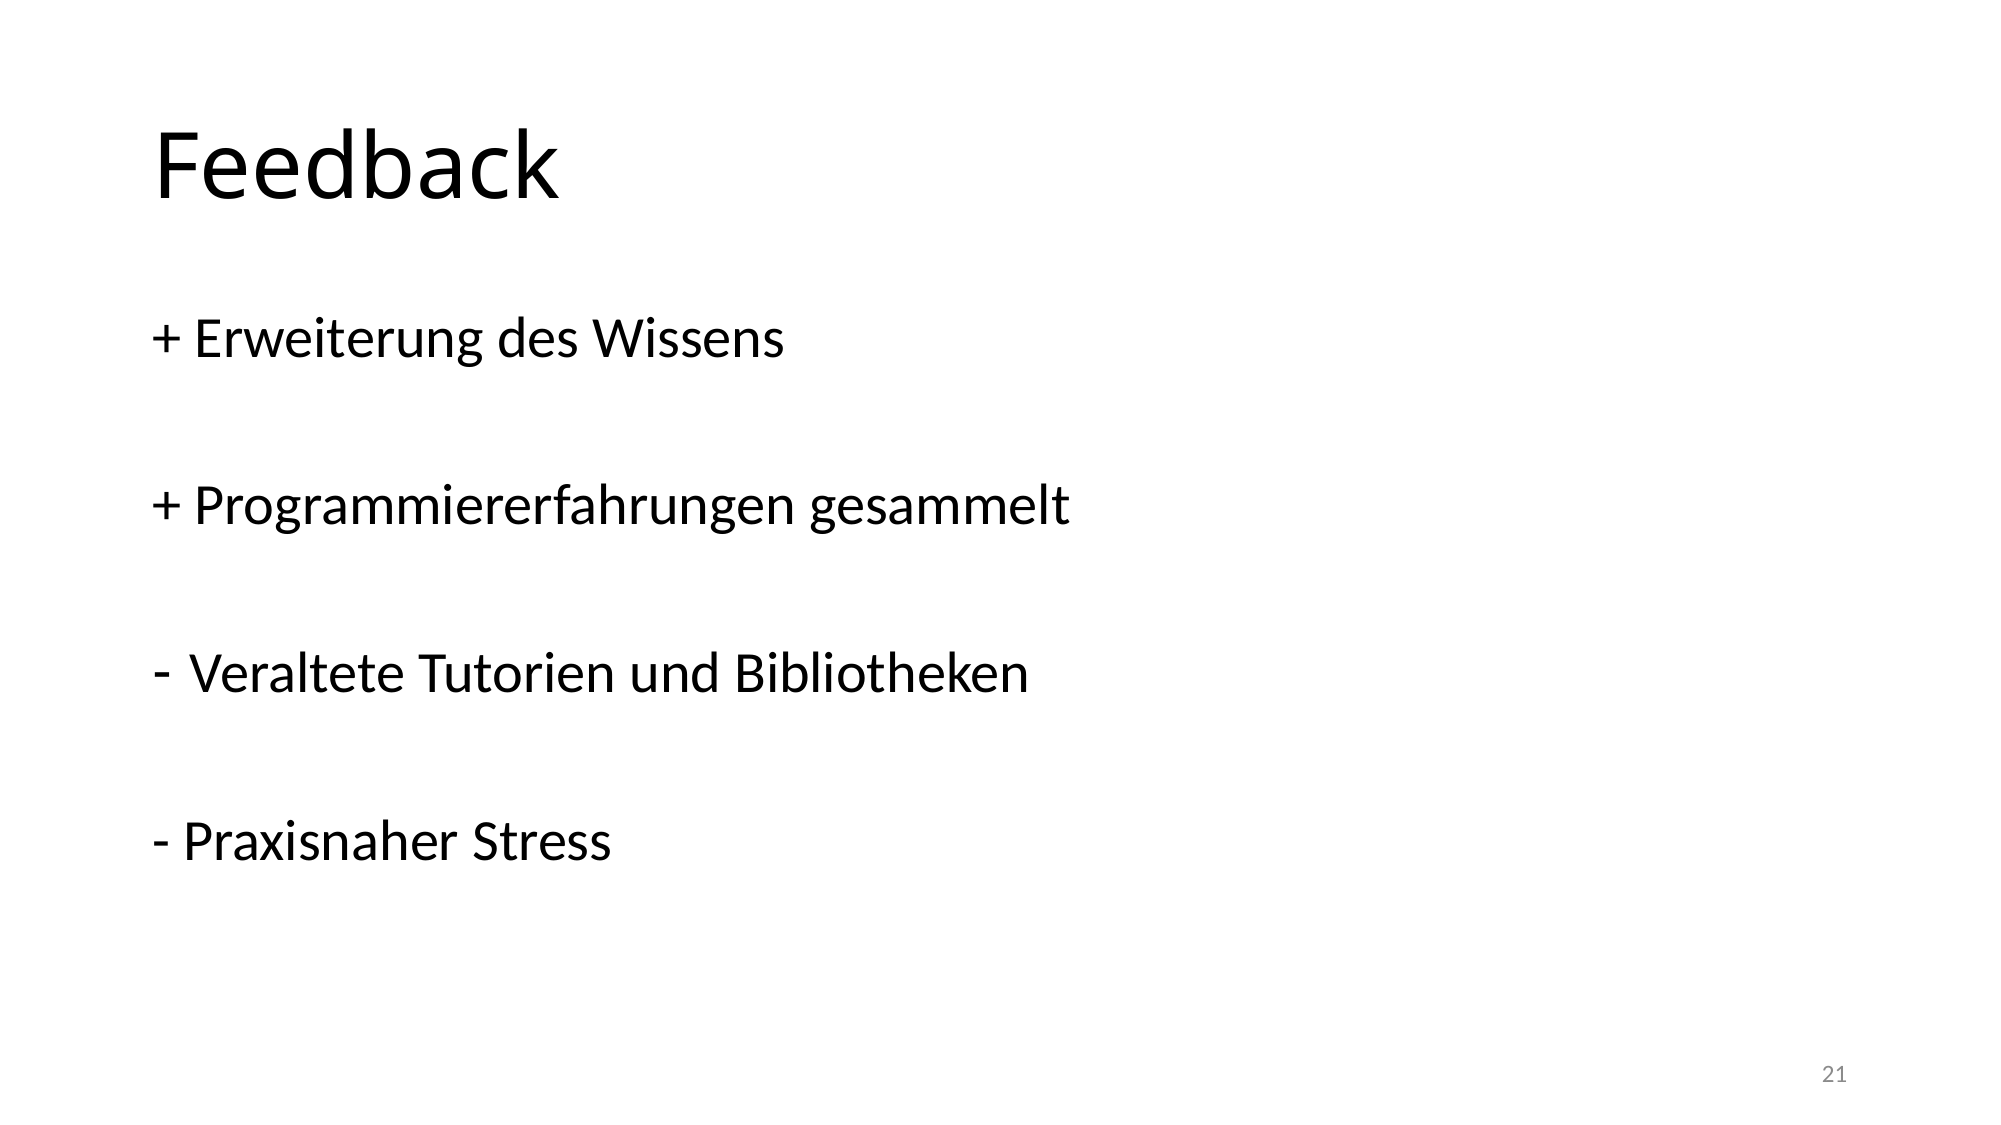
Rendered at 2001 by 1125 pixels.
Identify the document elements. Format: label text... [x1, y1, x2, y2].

slide_number 21 [1412, 1042, 1863, 1103]
list + Erweiterung des Wissens + Programmiererfahrungen gesammelt Veraltete Tutorien und Bibliotheken - Praxisnaher Stress [137, 299, 1863, 1014]
title Feedback [137, 59, 1863, 278]
